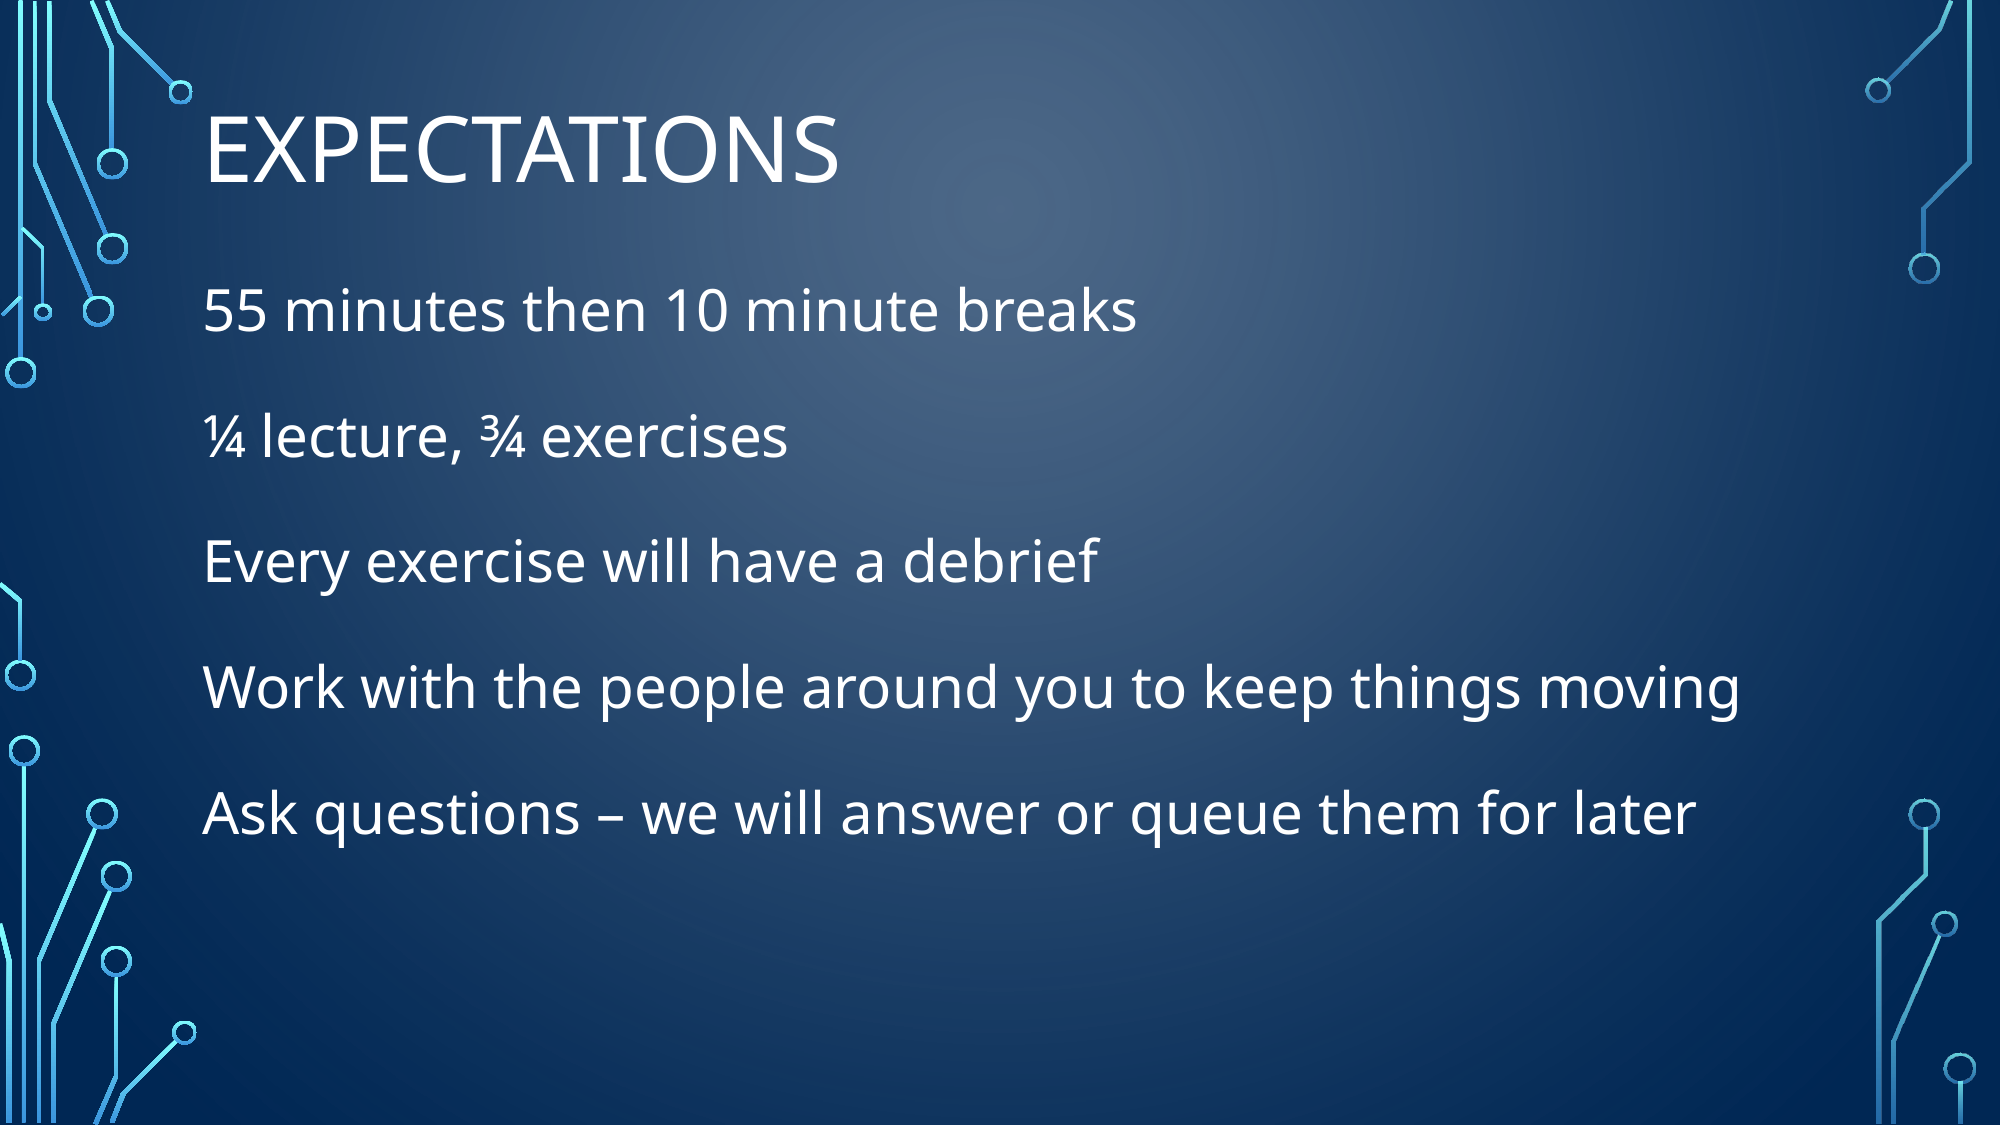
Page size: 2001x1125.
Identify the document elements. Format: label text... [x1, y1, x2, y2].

title EXPECTATIONS [187, 88, 1813, 216]
list 55 minutes then 10 minute breaks ¼ lecture, ¾ exercises Every exercise will have a debrief Work with the people around you to keep things moving Ask questions – we will answer or queue them for later [187, 231, 1813, 950]
